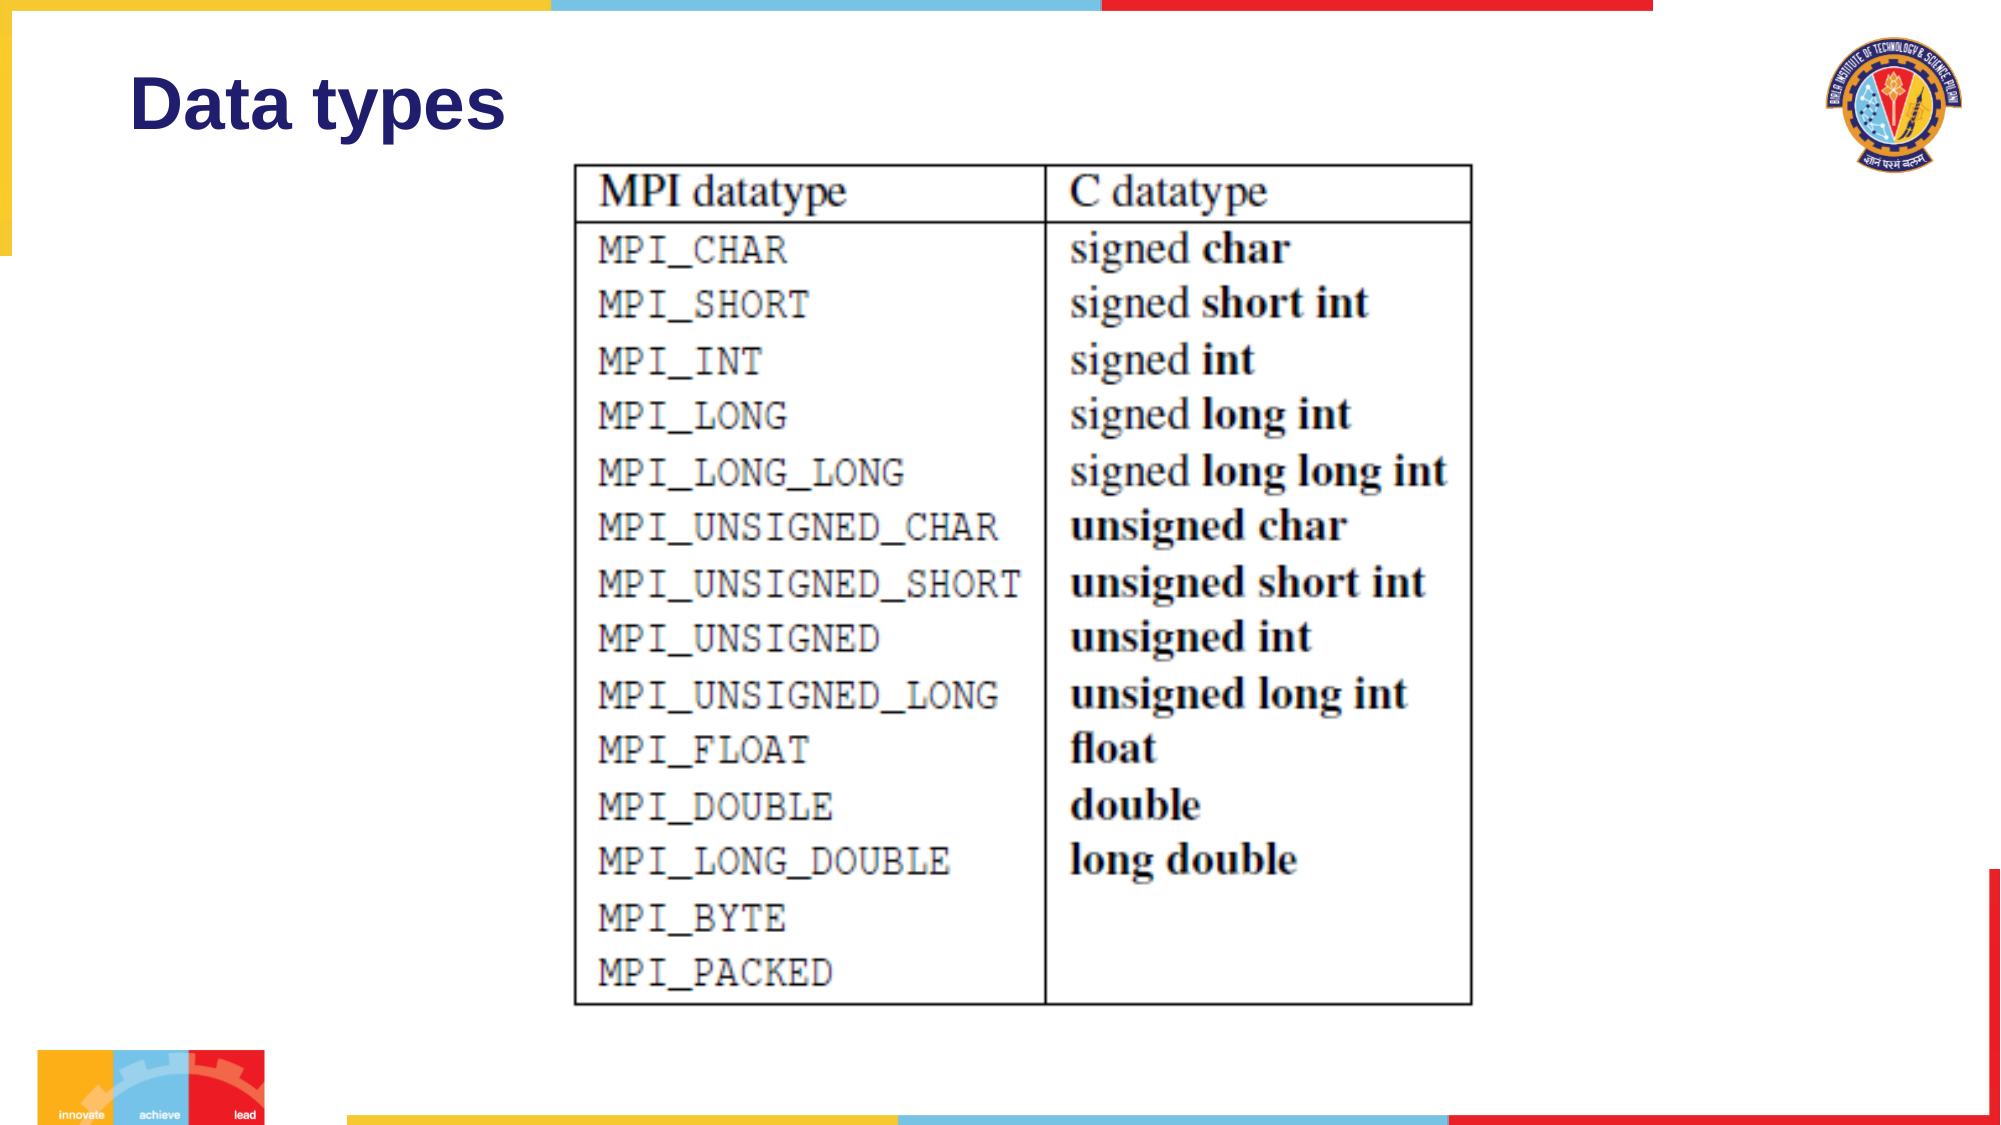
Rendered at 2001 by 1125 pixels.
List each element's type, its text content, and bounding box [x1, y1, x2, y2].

picture [0, 0, 1653, 256]
title Data types [127, 52, 1873, 243]
picture [347, 869, 2000, 1125]
picture [1825, 37, 1962, 174]
picture [550, 150, 1508, 1032]
picture [37, 1049, 265, 1125]
